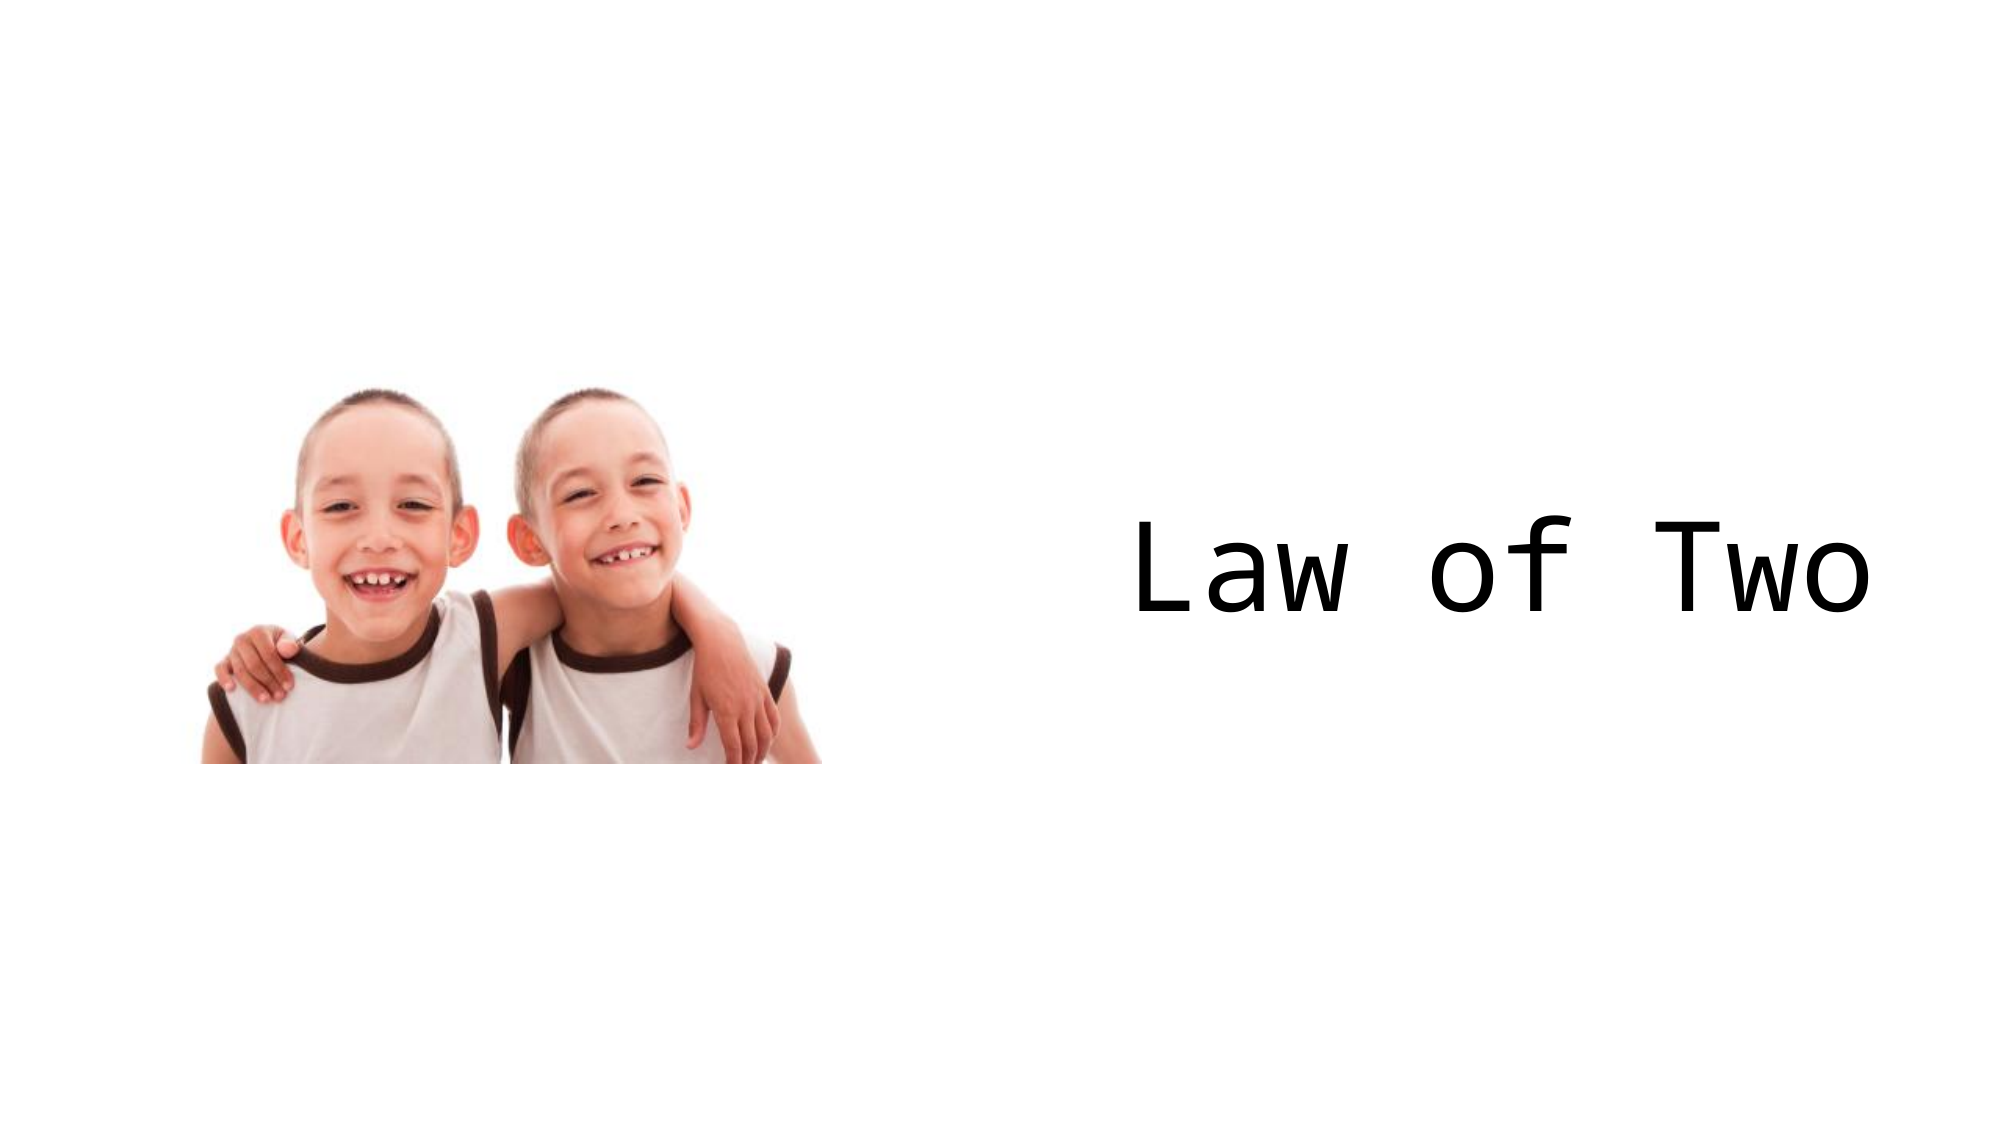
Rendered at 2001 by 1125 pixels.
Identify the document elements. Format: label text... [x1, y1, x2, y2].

text_box Law of Two [1019, 479, 1982, 644]
picture [157, 322, 822, 764]
